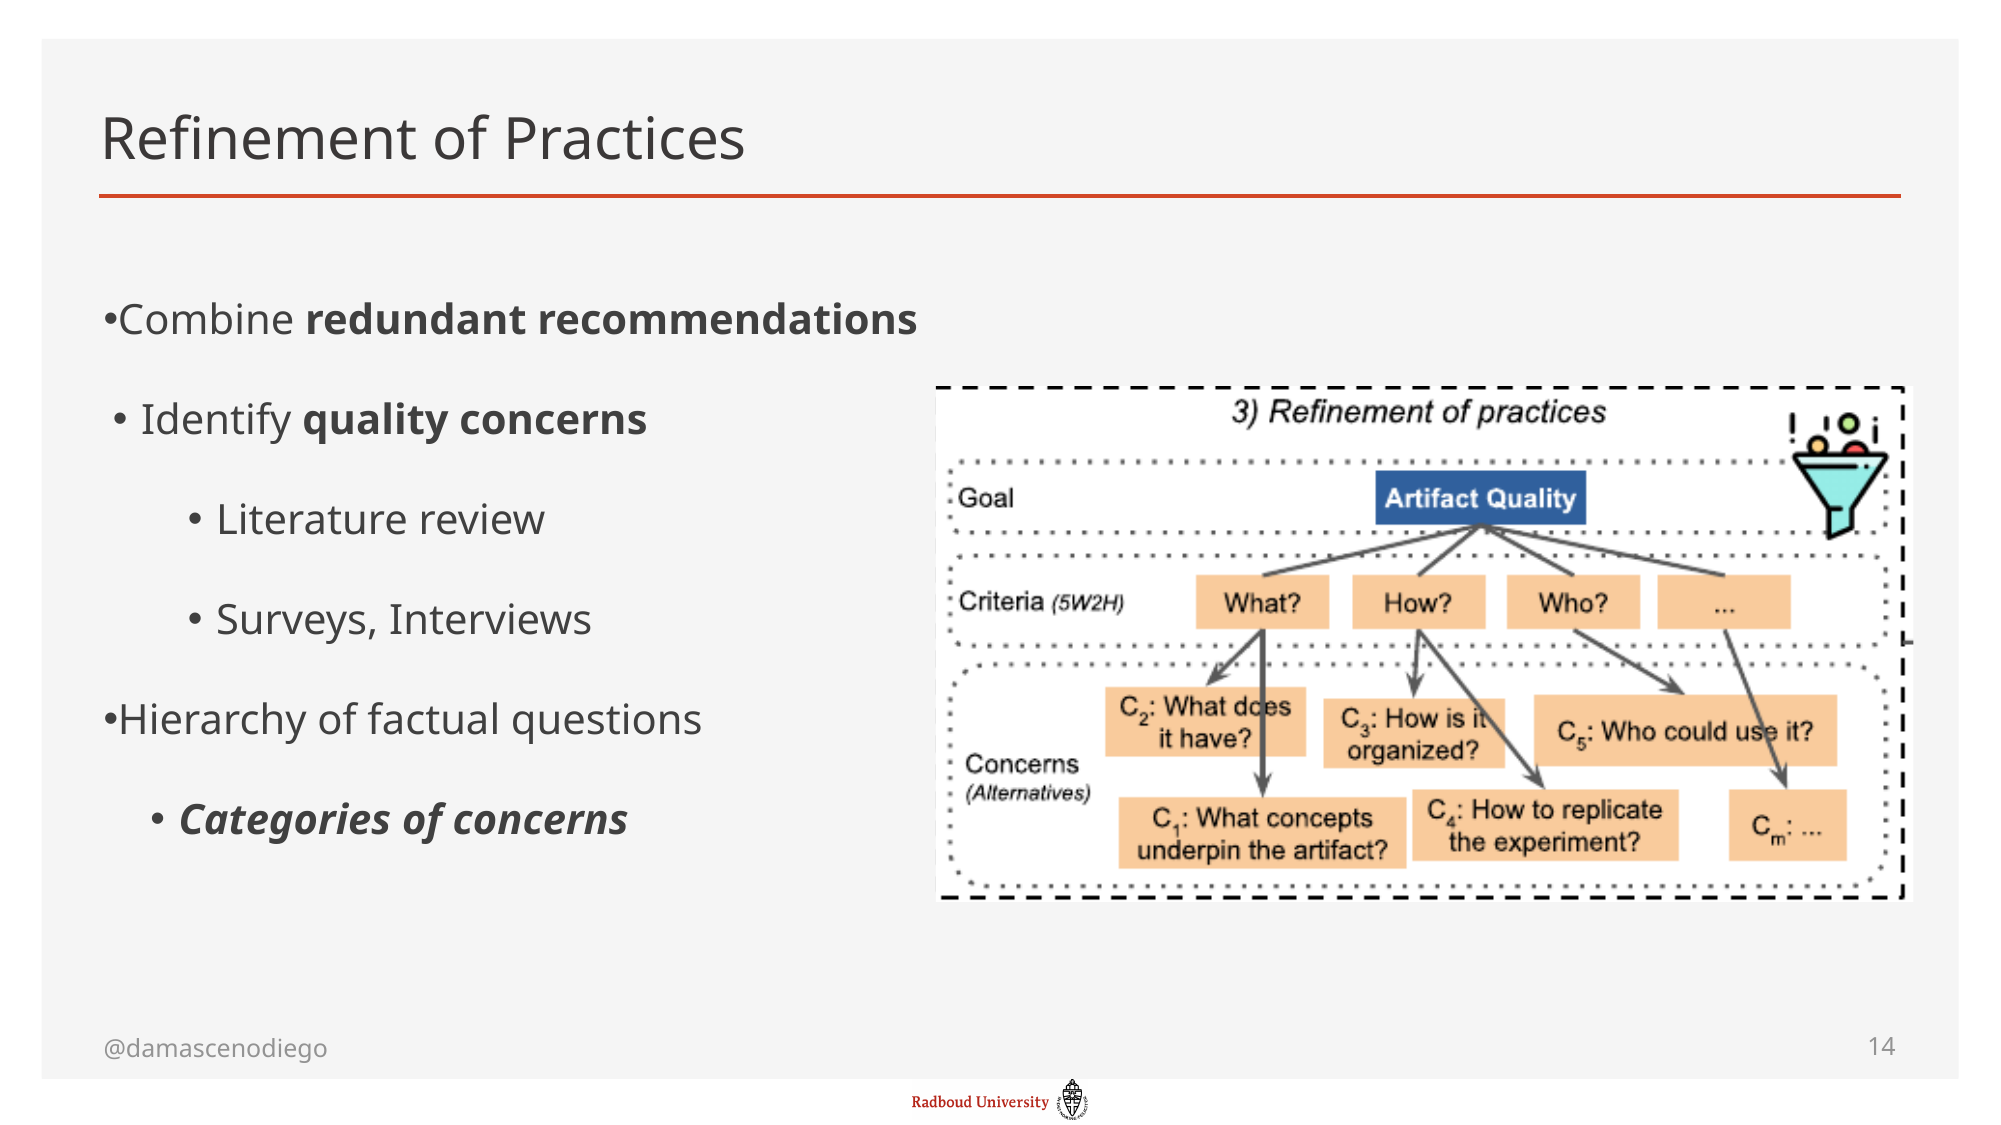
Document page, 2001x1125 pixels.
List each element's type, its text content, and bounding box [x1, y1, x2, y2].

slide_number @damascenodiego [88, 1017, 626, 1078]
picture [912, 1079, 1088, 1120]
picture [935, 386, 1914, 902]
title Refinement of Practices [85, 73, 1214, 179]
slide_number 14 [1373, 1017, 1911, 1078]
list Combine redundant recommendations Identify quality concerns Literature review Surveys, Interviews Hierarchy of factual questions Categories of concerns [88, 235, 939, 952]
